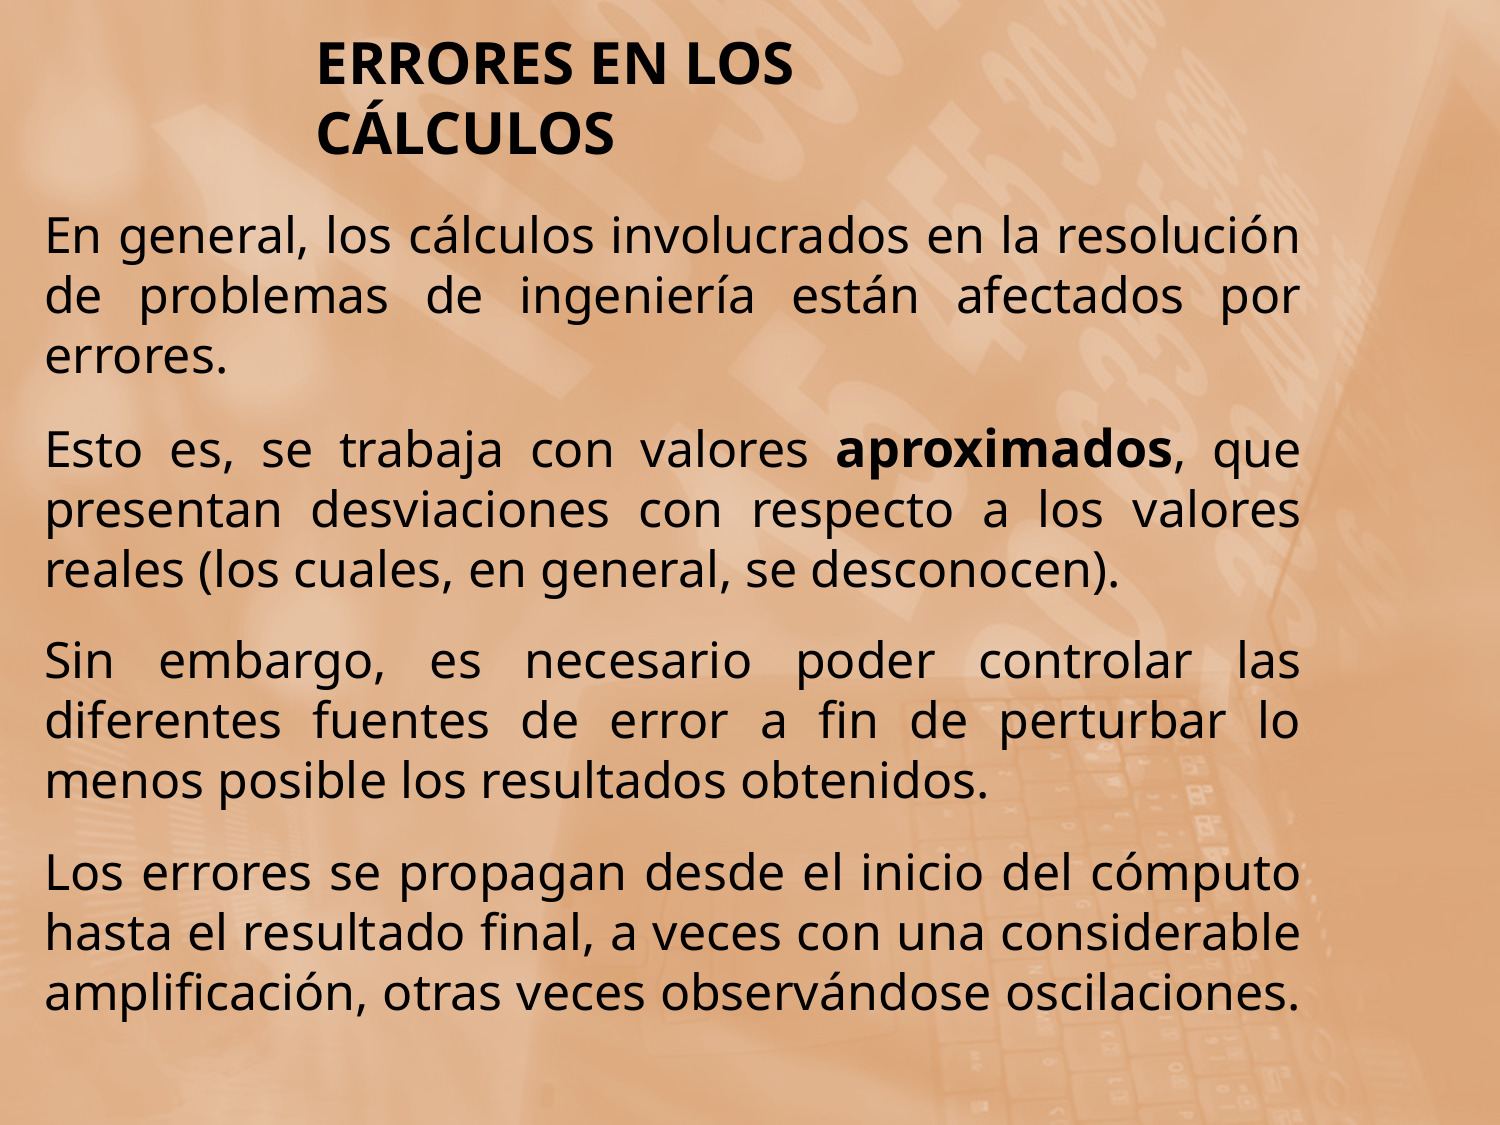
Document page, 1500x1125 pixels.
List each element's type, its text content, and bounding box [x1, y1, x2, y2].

text_box En general, los cálculos involucrados en la resolución de problemas de ingeniería están afectados por errores. Esto es, se trabaja con valores aproximados, que presentan desviaciones con respecto a los valores reales (los cuales, en general, se desconocen). Sin embargo, es necesario poder controlar las diferentes fuentes de error a fin de perturbar lo menos posible los resultados obtenidos. Los errores se propagan desde el inicio del cómputo hasta el resultado final, a veces con una considerable amplificación, otras veces observándose oscilaciones. [29, 196, 1317, 1028]
text_box ERRORES EN LOS CÁLCULOS [301, 19, 1052, 174]
